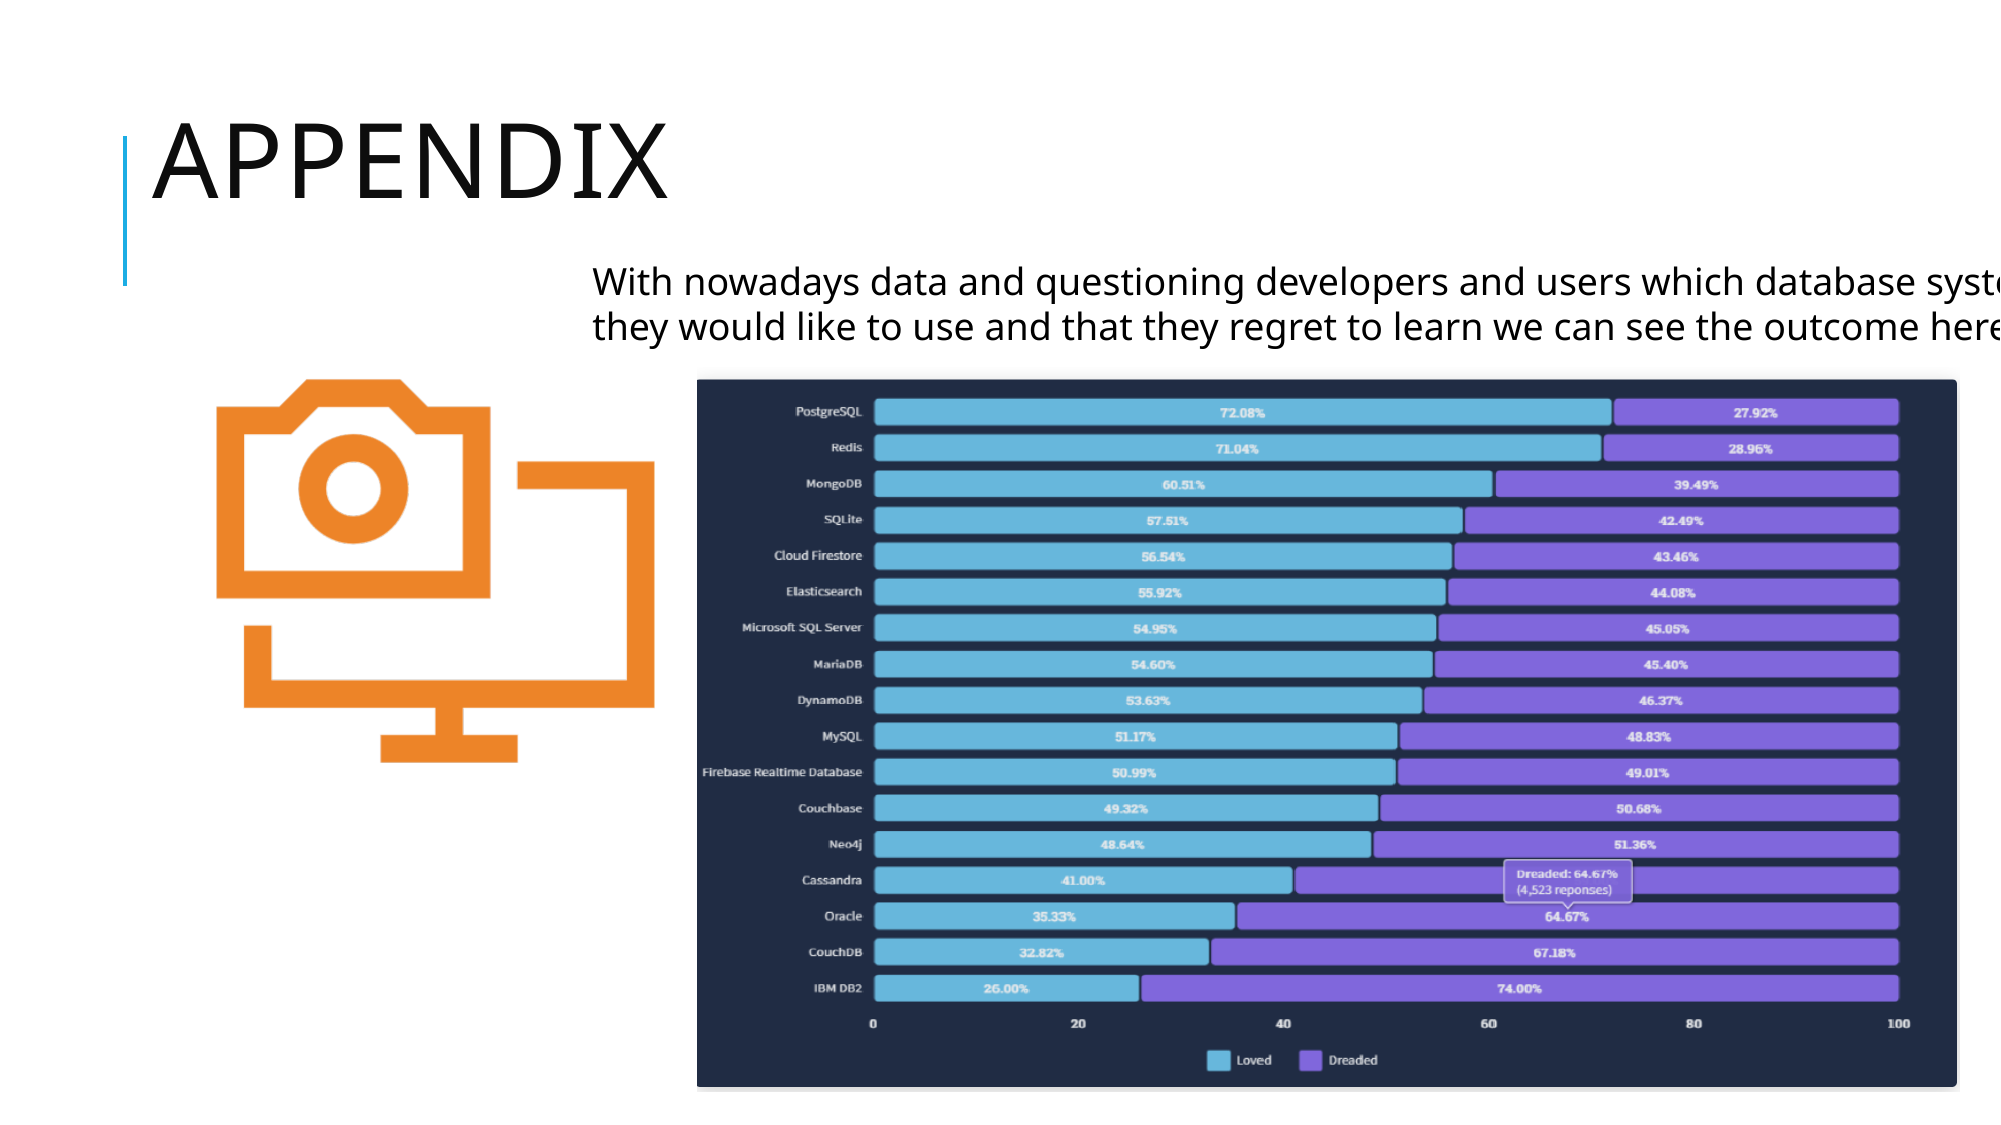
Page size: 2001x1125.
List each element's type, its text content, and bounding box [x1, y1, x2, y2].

text_box With nowadays data and questioning developers and users which database systems they would like to use and that they regret to learn we can see the outcome here: [577, 250, 2000, 356]
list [172, 303, 698, 828]
picture [696, 367, 1960, 1093]
title APPENDIX [137, 59, 1863, 278]
